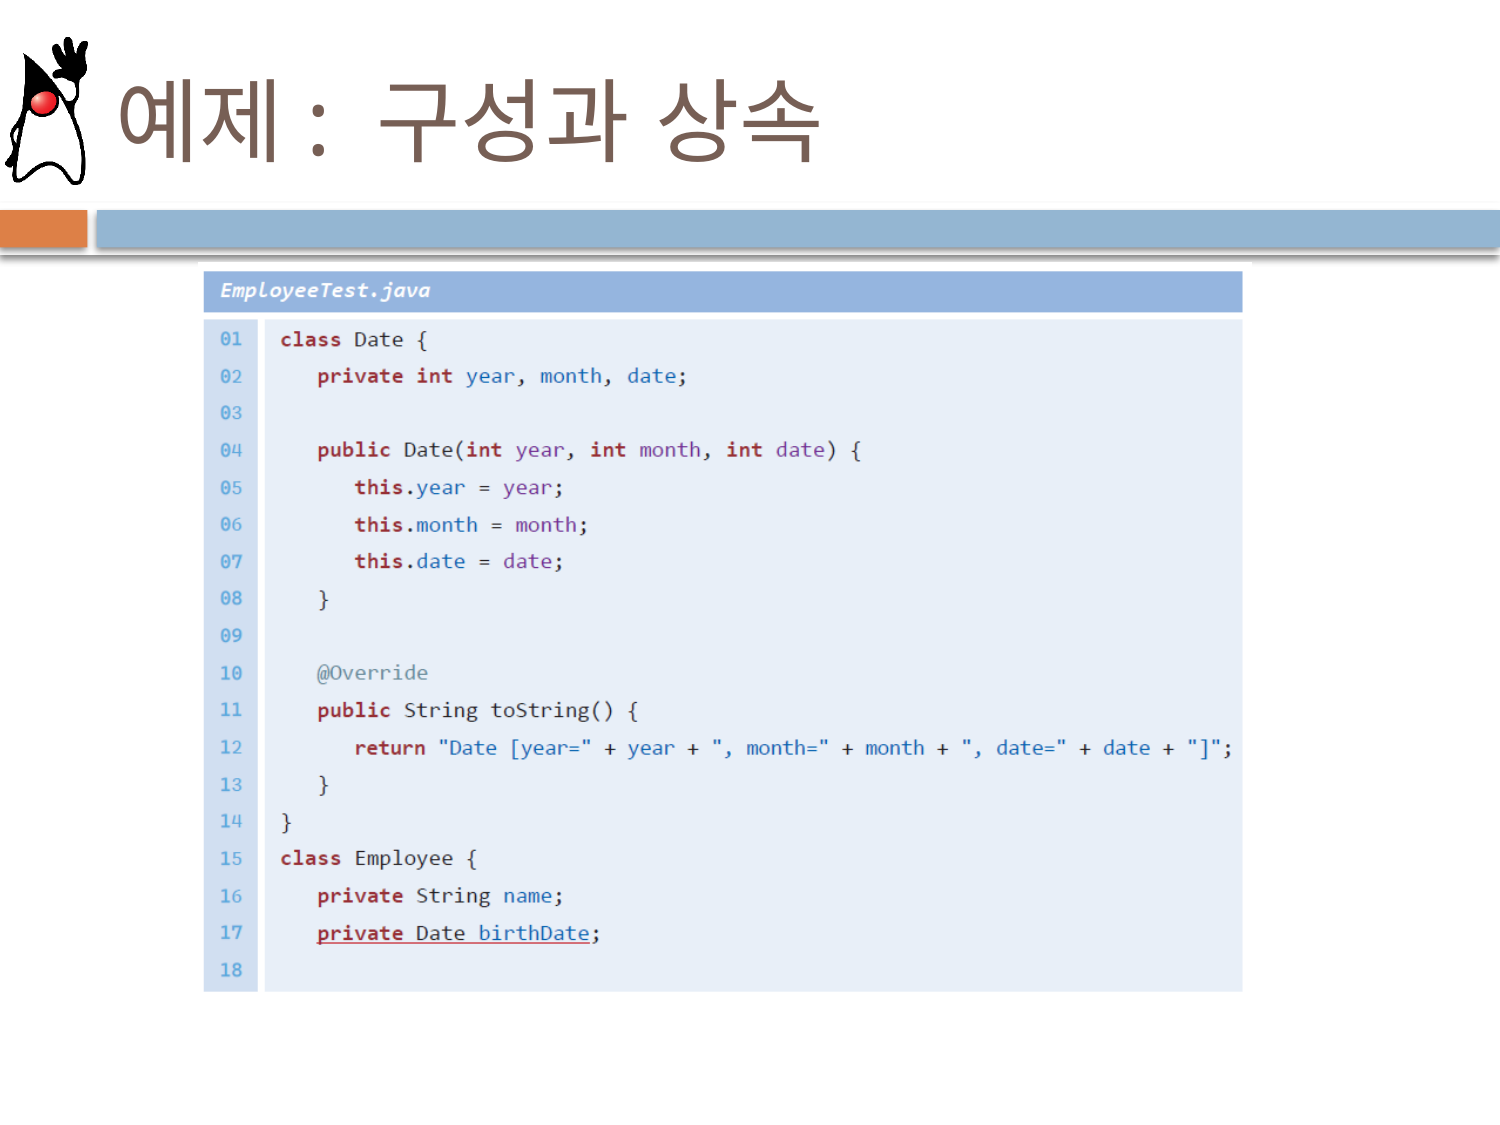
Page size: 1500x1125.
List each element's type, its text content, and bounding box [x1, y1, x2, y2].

title 예제: 구성과 상속 [100, 37, 1438, 200]
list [198, 262, 1252, 1001]
picture [5, 37, 88, 185]
